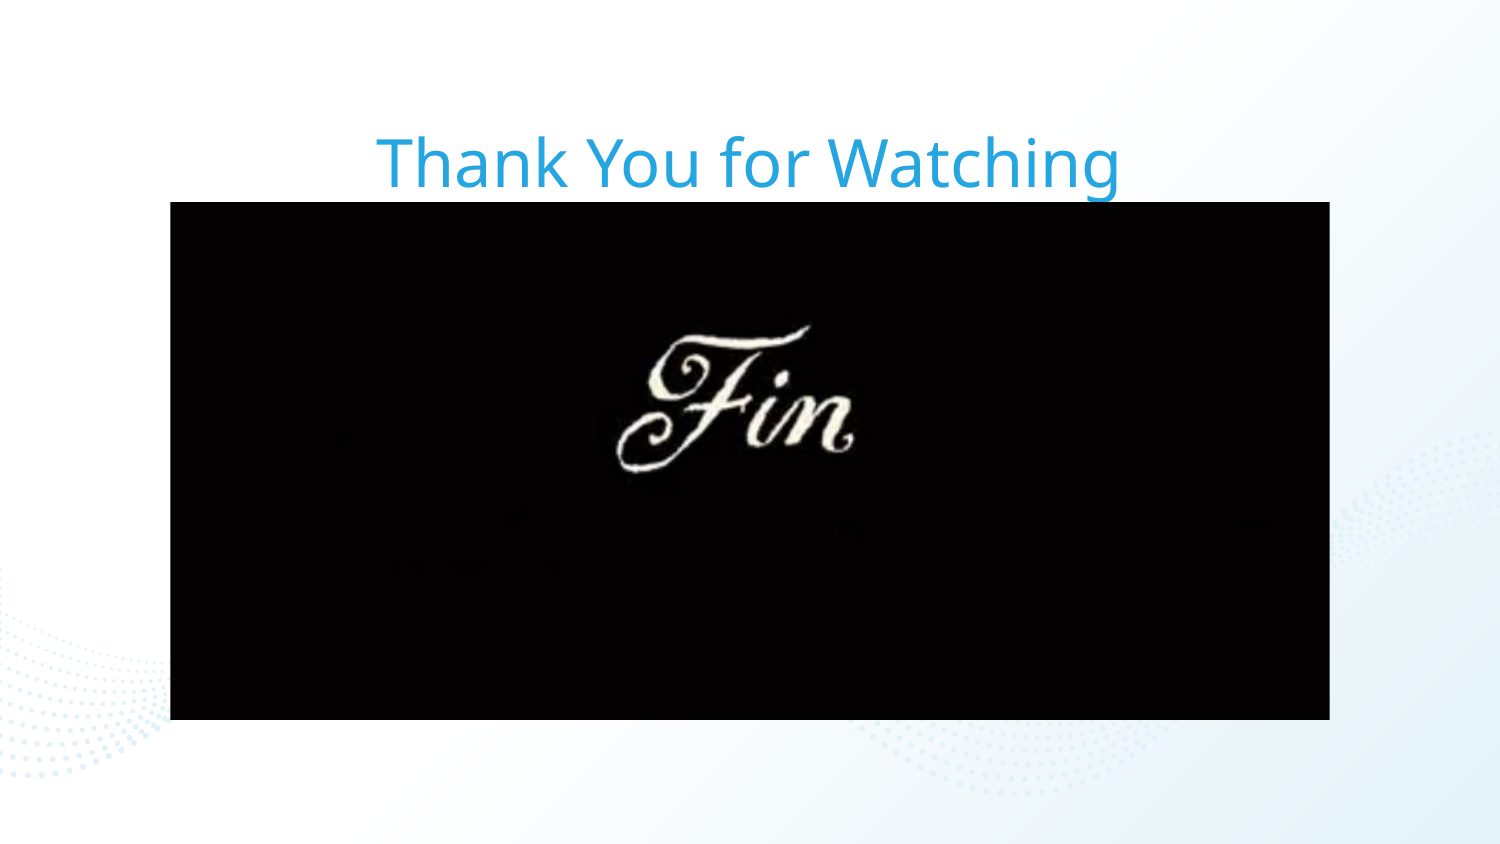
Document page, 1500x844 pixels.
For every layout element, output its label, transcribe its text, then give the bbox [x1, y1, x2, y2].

picture [169, 201, 1330, 720]
title Thank You for Watching [170, 137, 1330, 201]
